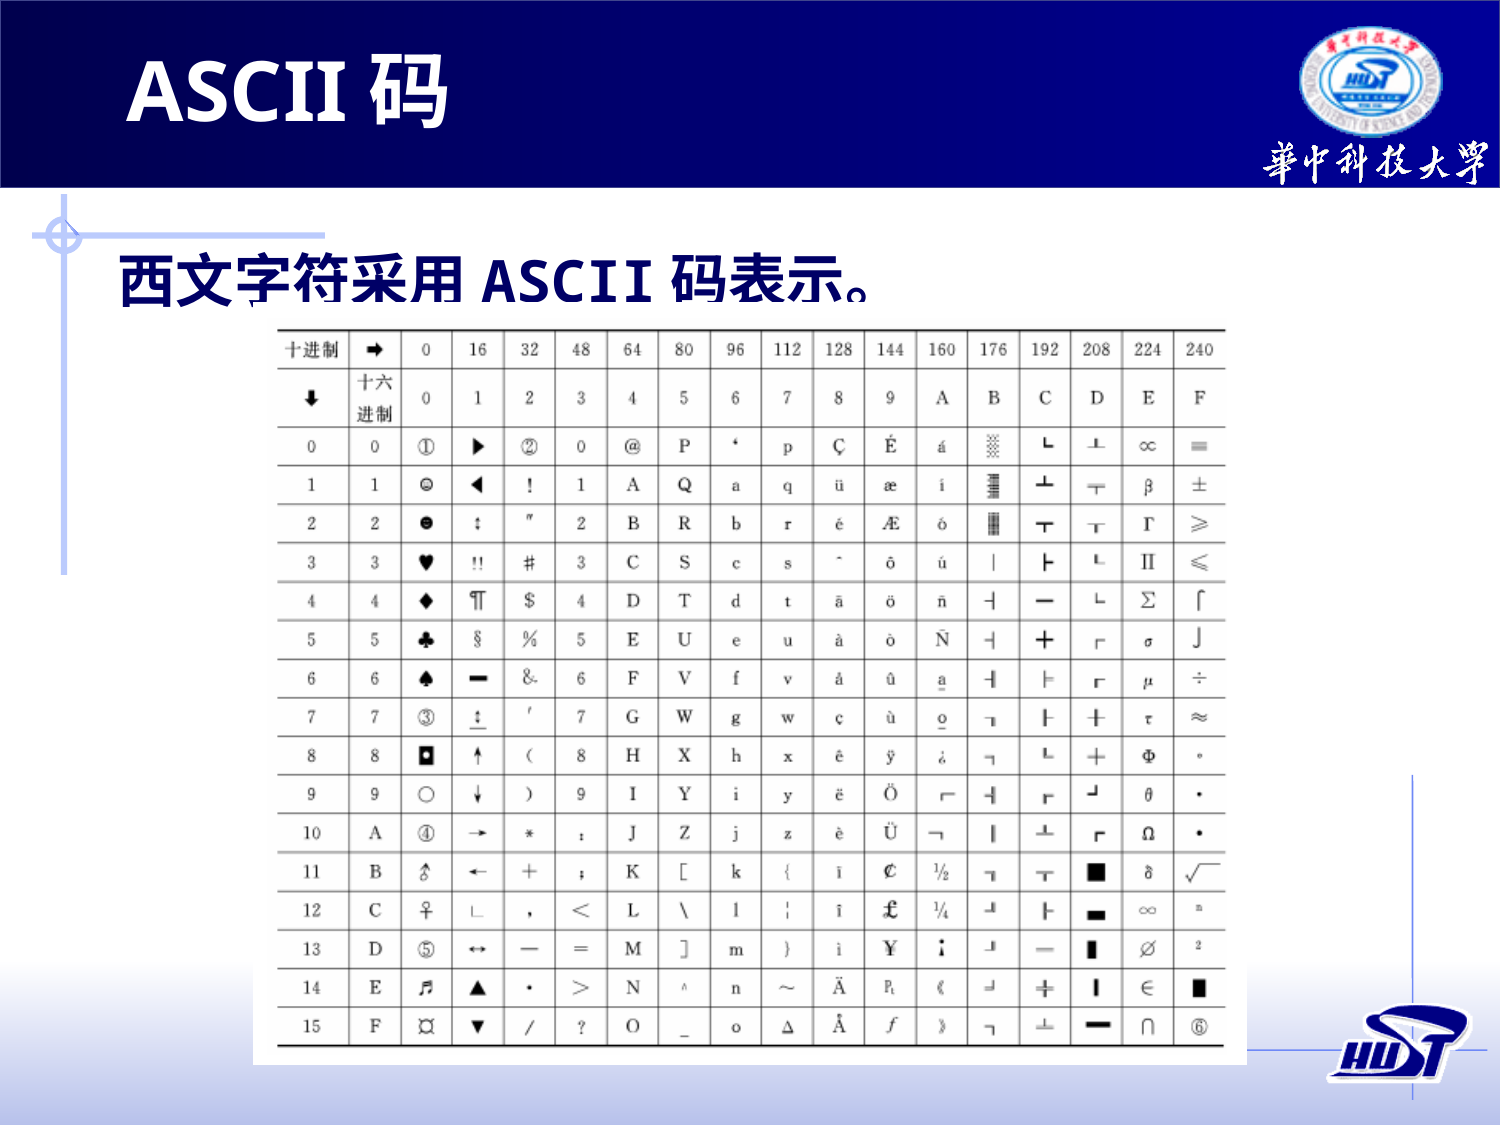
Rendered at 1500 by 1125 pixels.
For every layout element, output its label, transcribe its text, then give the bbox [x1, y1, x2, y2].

picture [1262, 140, 1488, 185]
picture [1299, 26, 1443, 138]
list 西文字符采用ASCII码表示。 [62, 249, 1438, 988]
picture [253, 302, 1247, 1066]
text_box ASCII码 [112, 30, 1306, 146]
